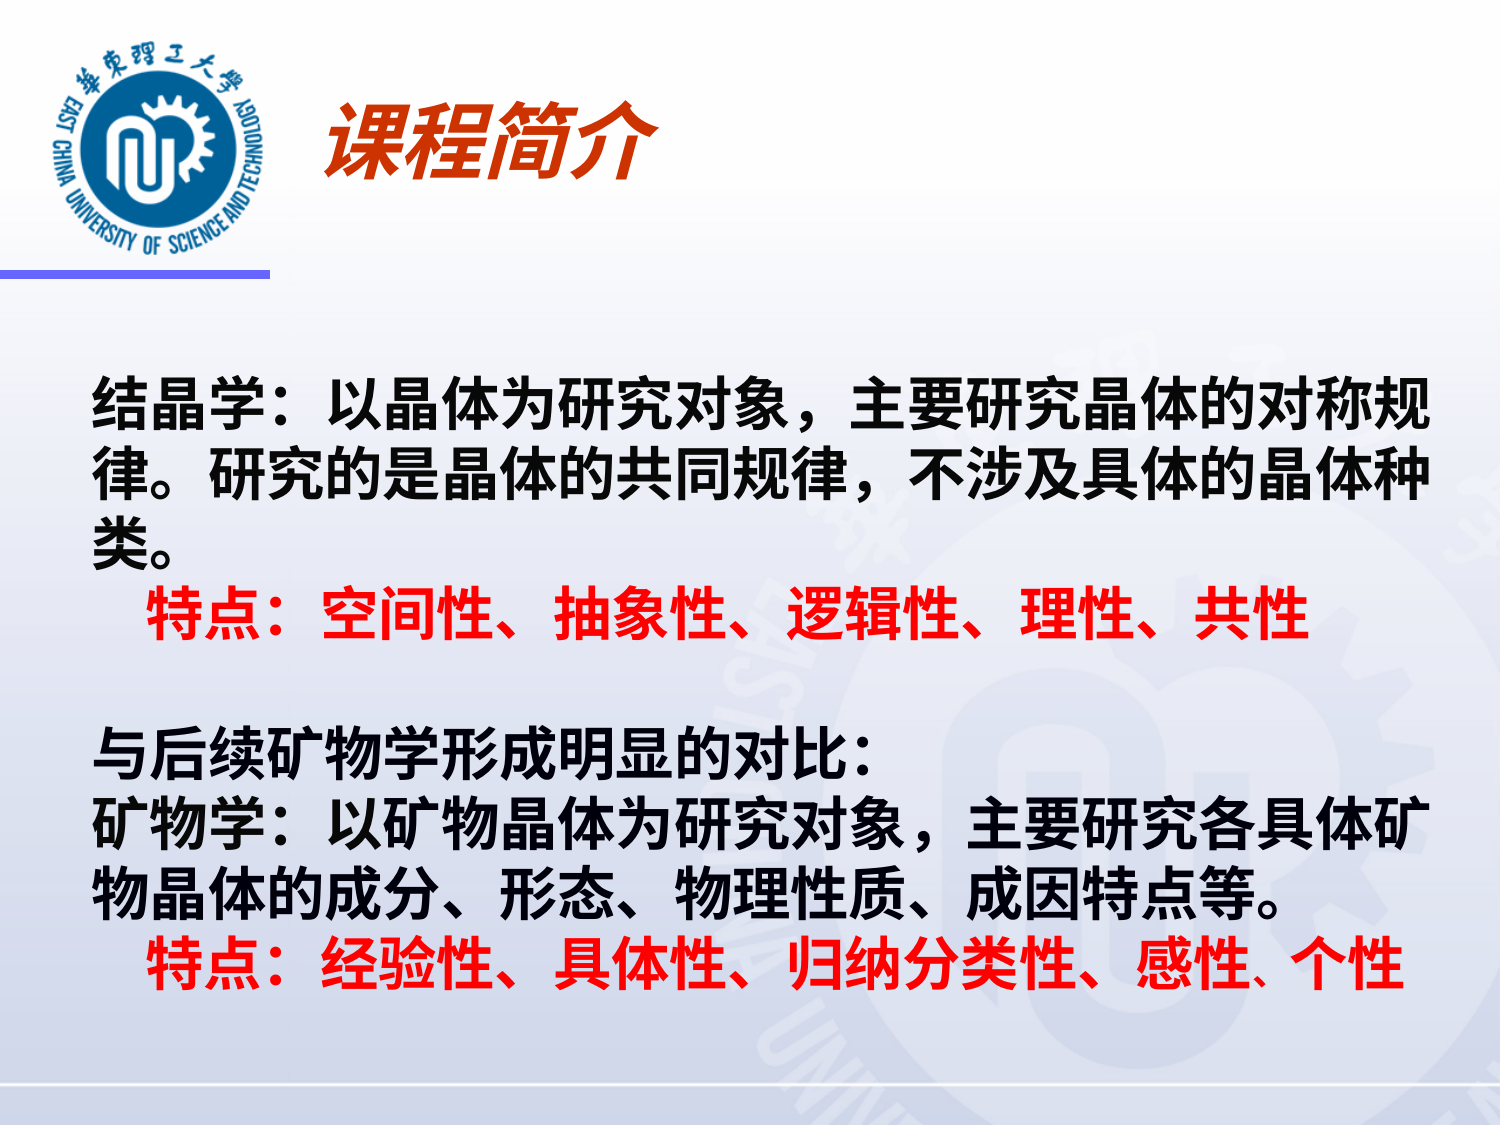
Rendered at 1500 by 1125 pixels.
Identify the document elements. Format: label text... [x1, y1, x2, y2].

picture [0, 279, 1500, 1125]
text_box 结晶学：以晶体为研究对象，主要研究晶体的对称规律。研究的是晶体的共同规律，不涉及具体的晶体种类。 特点：空间性、抽象性、逻辑性、理性、共性 与后续矿物学形成明显的对比： 矿物学：以矿物晶体为研究对象，主要研究各具体矿物晶体的成分、形态、物理性质、成因特点等。 特点：经验性、具体性、归纳分类性、感性、个性 [76, 244, 1500, 1005]
picture [0, 0, 1500, 270]
title 课程简介 [301, 45, 1425, 233]
